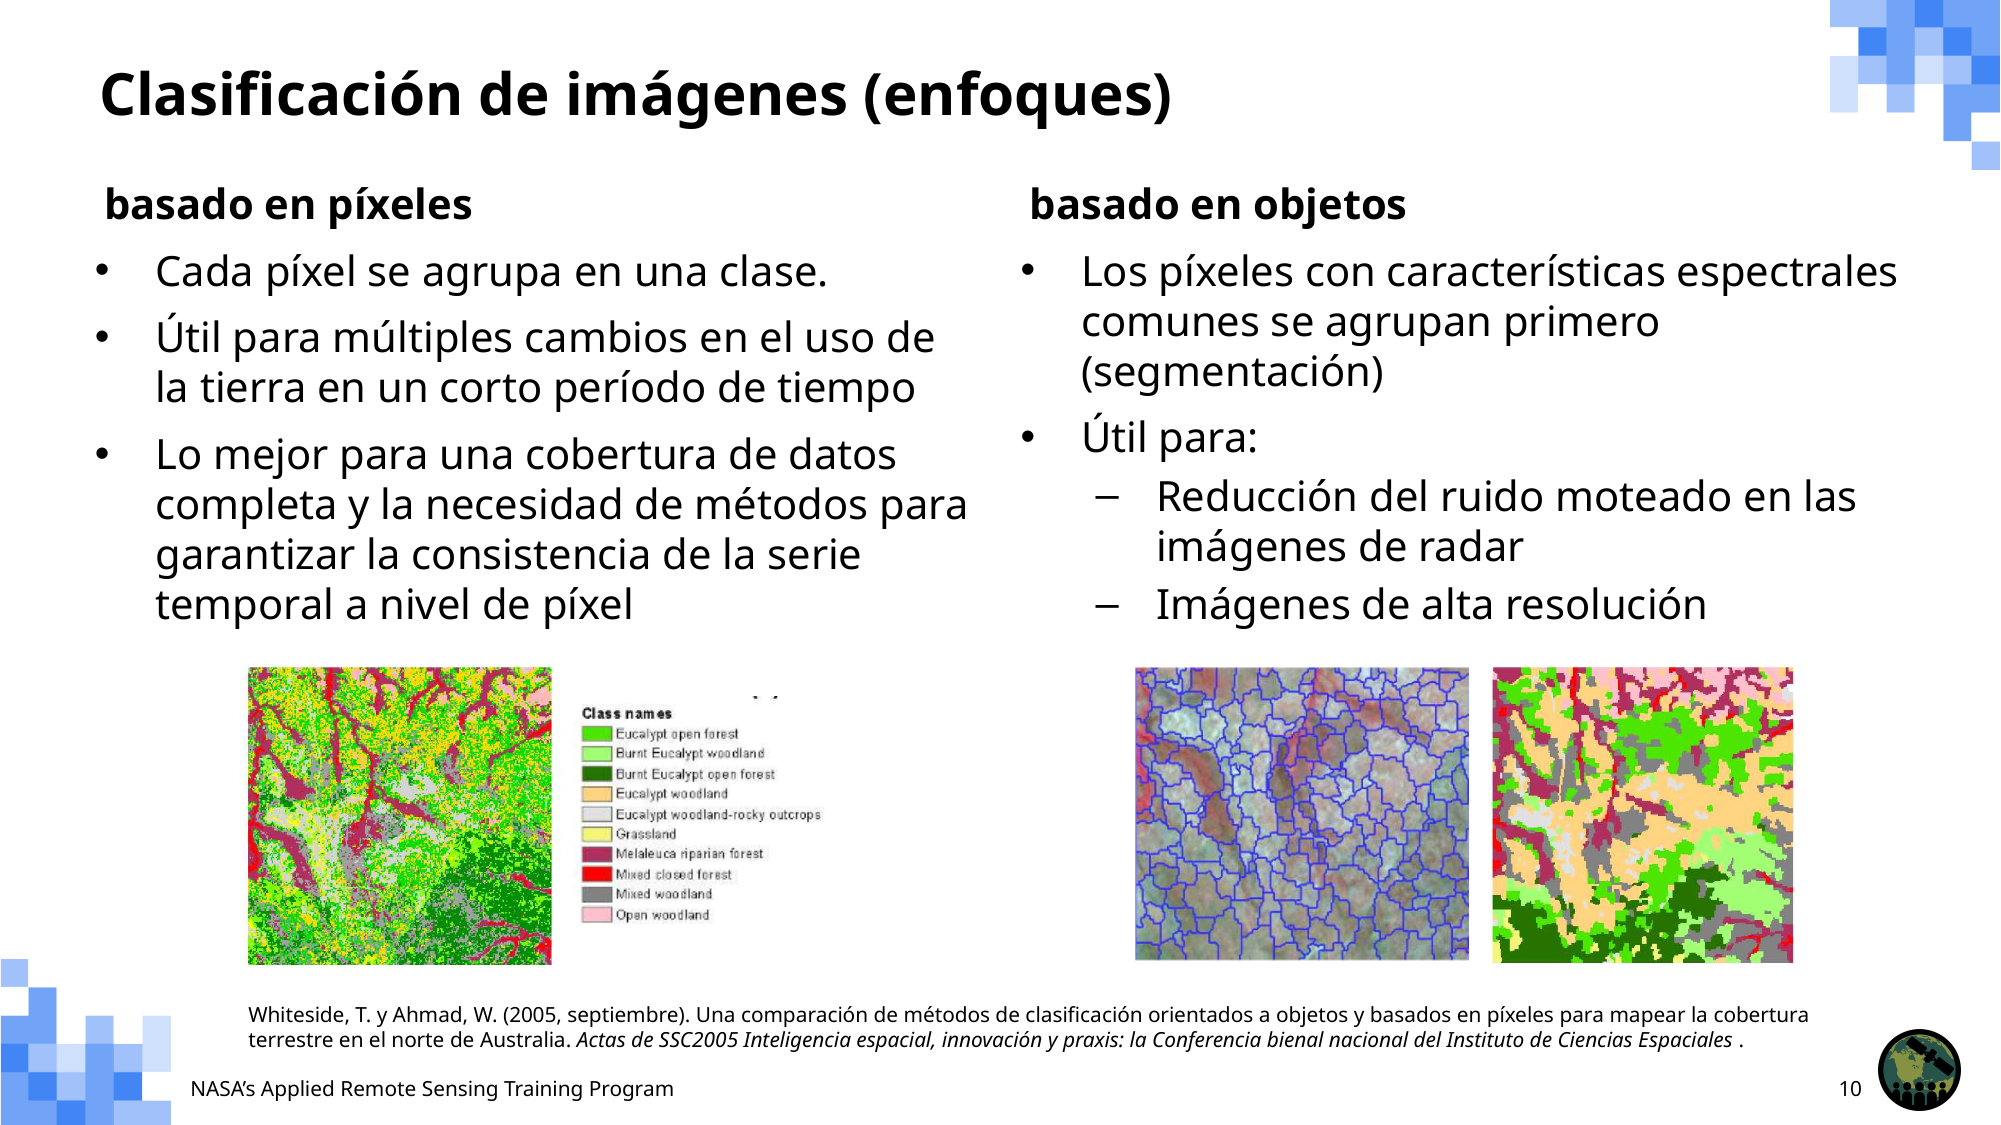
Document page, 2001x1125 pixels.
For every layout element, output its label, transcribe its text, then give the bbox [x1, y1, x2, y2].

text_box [243, 663, 830, 965]
picture [0, 959, 171, 1125]
picture [1830, 0, 2000, 170]
picture [1878, 1029, 1961, 1111]
list basado en píxeles Cada píxel se agrupa en una clase. Útil para múltiples cambios en el uso de la tierra en un corto período de tiempo Lo mejor para una cobertura de datos completa y la necesidad de métodos para garantizar la consistencia de la serie temporal a nivel de píxel [80, 167, 996, 866]
list basado en objetos Los píxeles con características espectrales comunes se agrupan primero (segmentación) Útil para: Reducción del ruido moteado en las imágenes de radar Imágenes de alta resolución [1006, 167, 1921, 866]
list Whiteside, T. y Ahmad, W. (2005, septiembre). Una comparación de métodos de clasificación orientados a objetos y basados en píxeles para mapear la cobertura terrestre en el norte de Australia. Actas de SSC2005 Inteligencia espacial, innovación y praxis: la Conferencia bienal nacional del Instituto de Ciencias Espaciales . [224, 984, 1843, 1063]
title Clasificación de imágenes (enfoques) [79, 45, 1921, 140]
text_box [1132, 663, 1795, 965]
